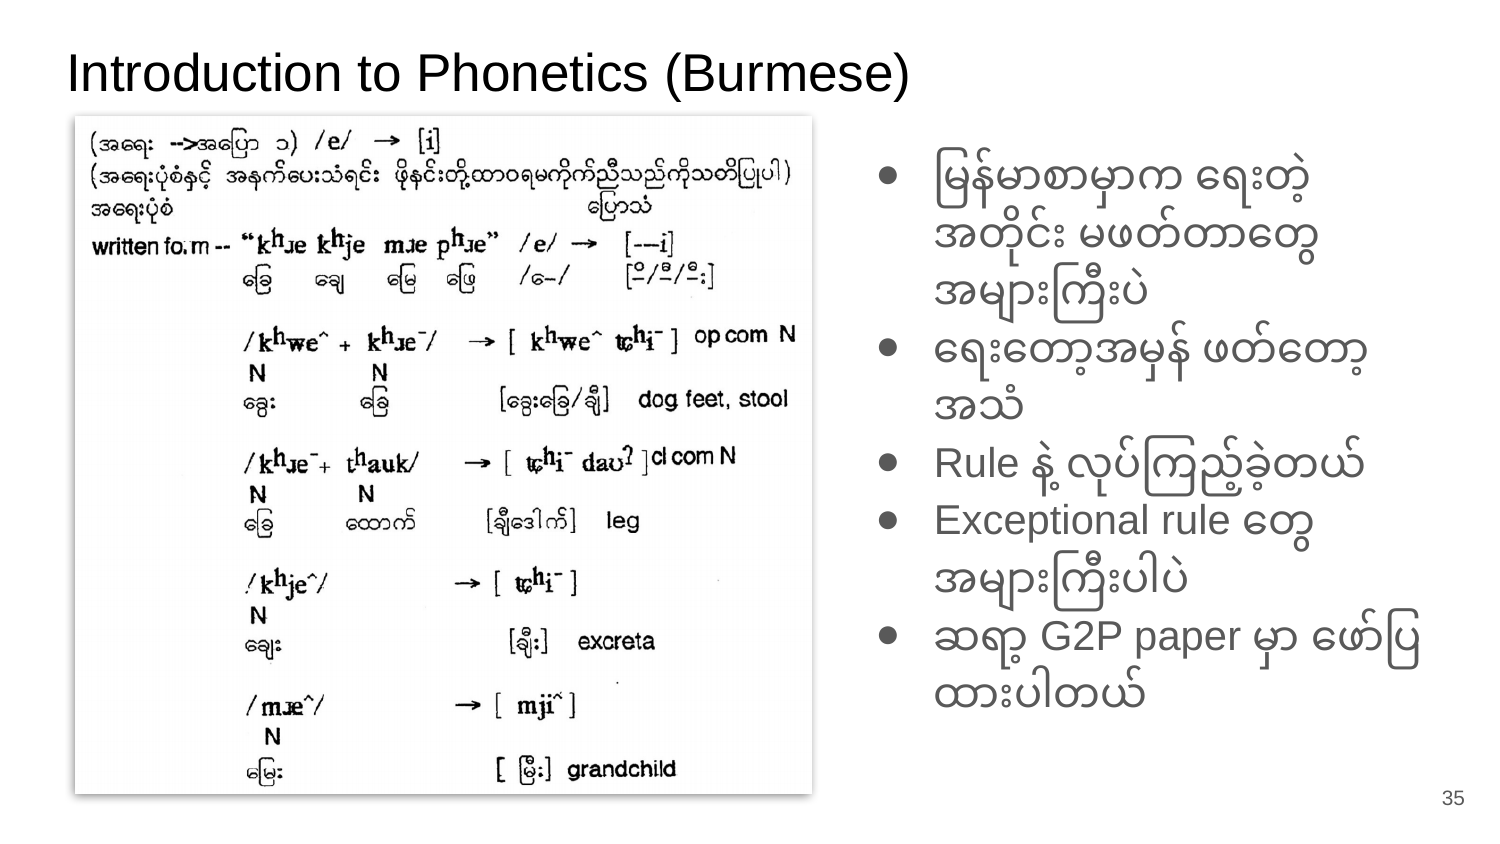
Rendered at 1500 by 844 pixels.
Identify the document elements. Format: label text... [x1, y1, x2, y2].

title Introduction to Phonetics (Burmese) [51, 23, 1449, 117]
slide_number ‹#› [1389, 764, 1480, 830]
list မြန်မာစာမှာက ရေးတဲ့အတိုင်း မဖတ်တာတွေ အများကြီးပဲ ရေးတော့အမှန် ဖတ်တော့ အသံ Rule နဲ့ လုပ်ကြည့်ခဲ့တယ် Exceptional rule တွေ အများကြီးပါပဲ ဆရာ့ G2P paper မှာ ဖော်ပြထားပါတယ် [843, 125, 1449, 802]
picture [74, 116, 812, 794]
